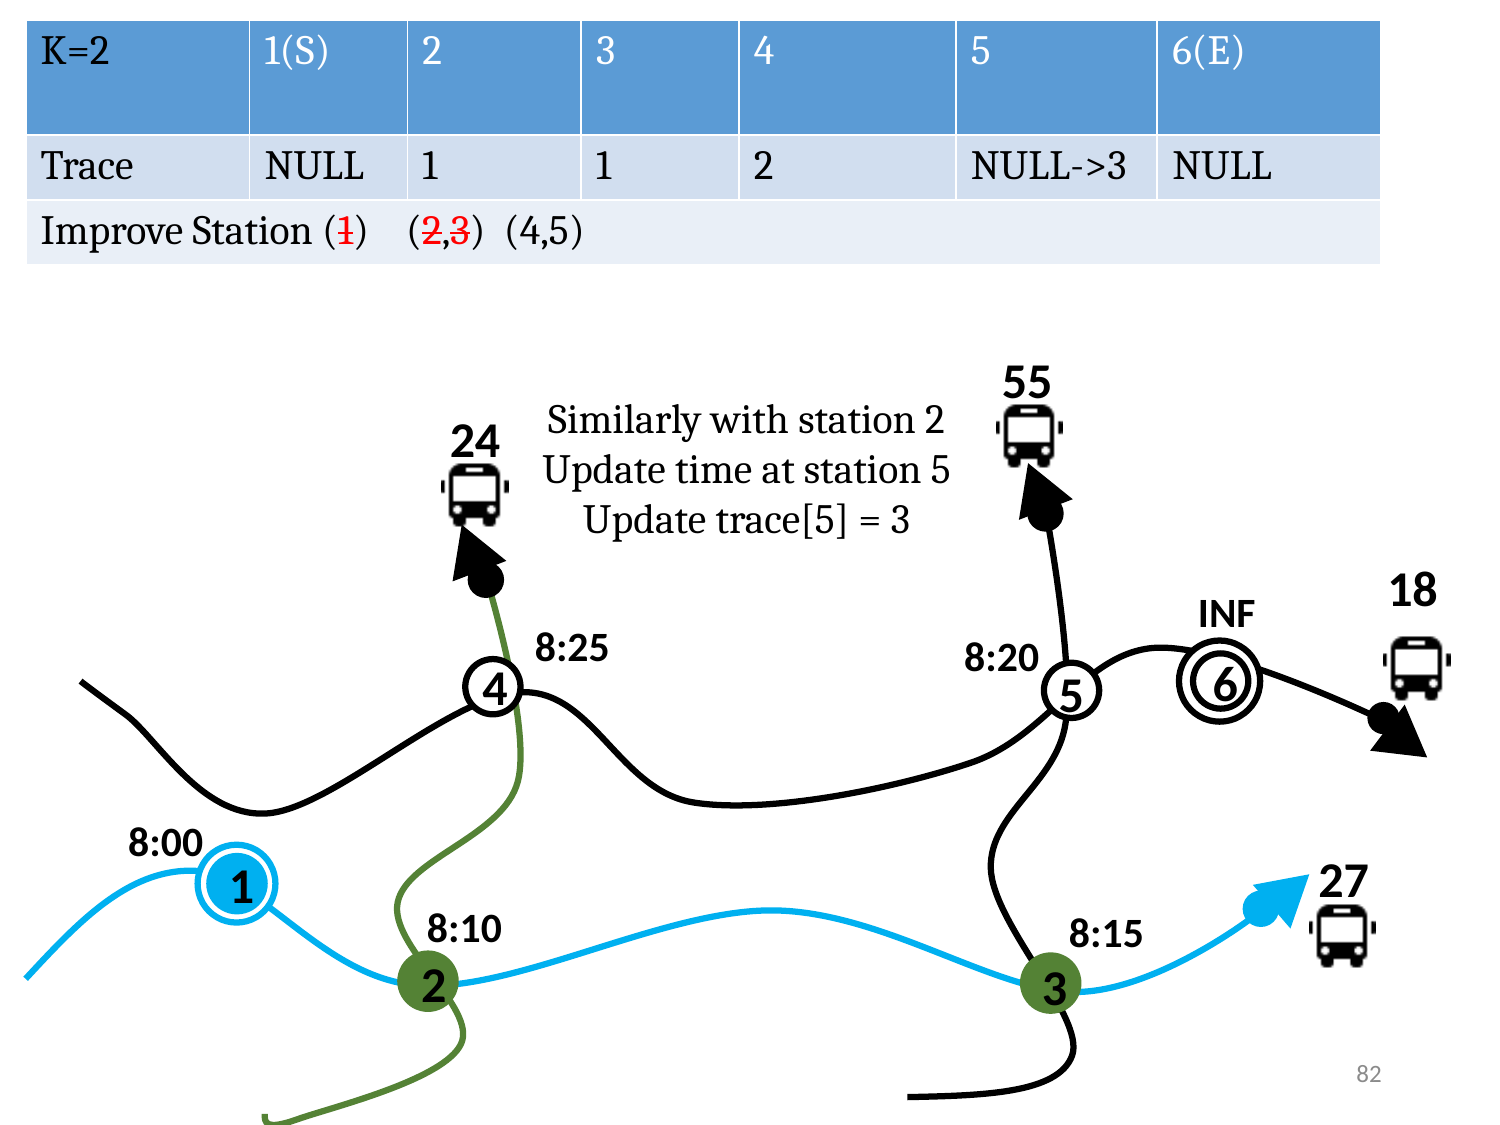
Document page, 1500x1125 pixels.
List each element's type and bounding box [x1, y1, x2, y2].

table_cell [27, 136, 249, 199]
table_header [740, 21, 955, 134]
table_header [250, 21, 407, 134]
text_box [987, 340, 1068, 416]
text_box [1372, 549, 1453, 624]
table_header [1158, 21, 1380, 134]
text_box [527, 384, 966, 550]
text_box [435, 399, 516, 475]
table_cell [250, 136, 407, 199]
text_box [24, 470, 1428, 1125]
table_header [408, 21, 580, 134]
table_header [957, 21, 1156, 134]
table_cell [1158, 136, 1380, 199]
picture [441, 462, 509, 529]
slide_number [1059, 1042, 1397, 1103]
table_cell [740, 136, 955, 199]
table_header [27, 21, 249, 134]
table_cell [957, 136, 1156, 199]
picture [996, 403, 1063, 470]
table_cell [27, 201, 1380, 264]
picture [1309, 903, 1376, 970]
table_cell [408, 136, 580, 199]
table_cell [582, 136, 738, 199]
picture [1383, 635, 1451, 703]
table_header [582, 21, 738, 134]
